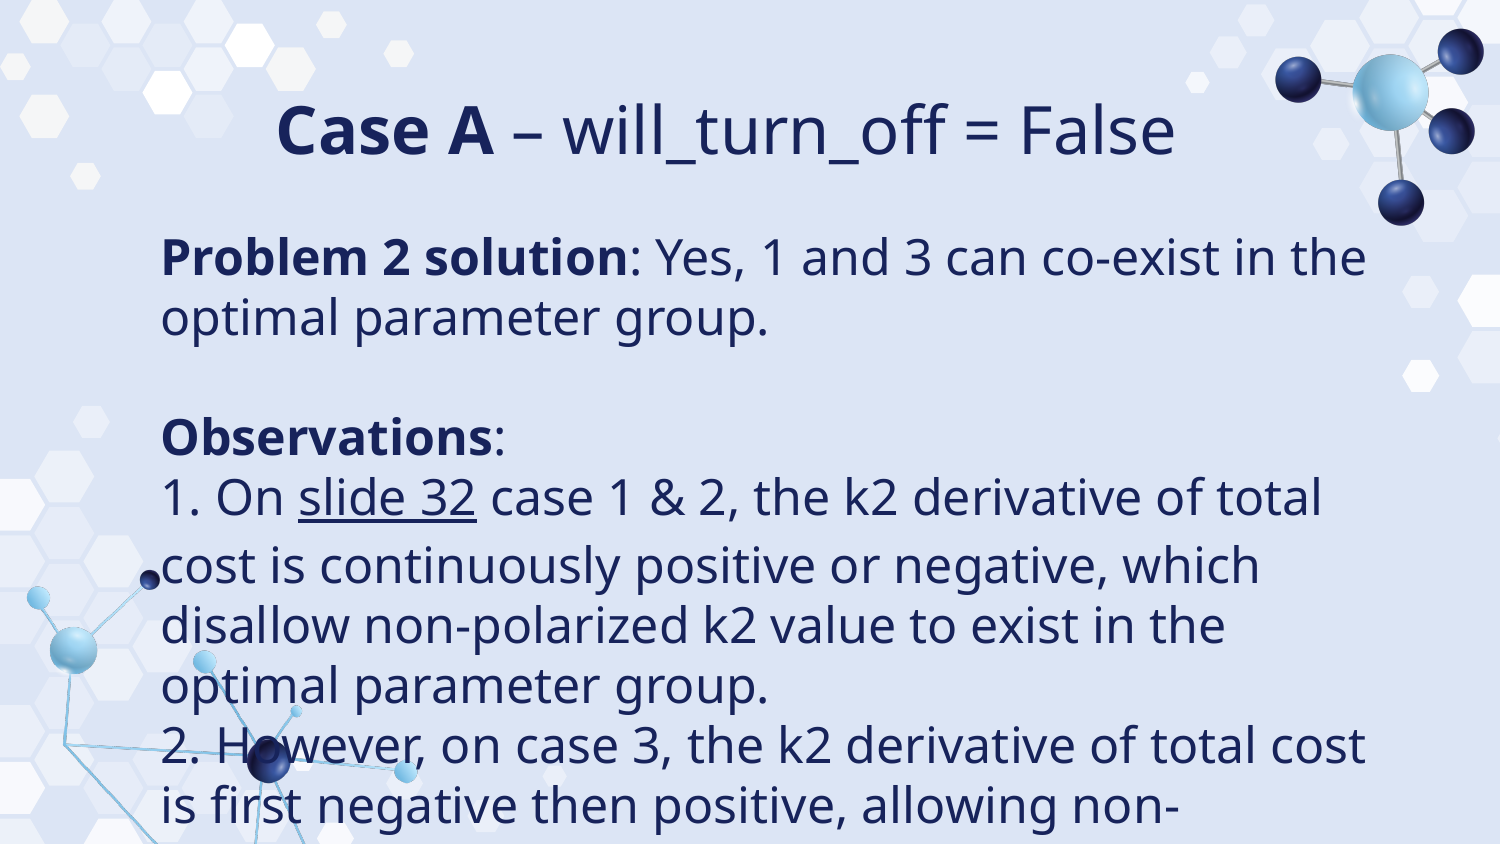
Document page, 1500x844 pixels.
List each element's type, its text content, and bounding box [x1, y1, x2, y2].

picture [0, 481, 479, 844]
text_box Problem 2 solution: Yes, 1 and 3 can co-exist in the optimal parameter group. Observations: 1. On slide 32 case 1 & 2, the k2 derivative of total cost is continuously positive or negative, which disallow non-polarized k2 value to exist in the optimal parameter group. 2. However, on case 3, the k2 derivative of total cost is first negative then positive, allowing non-polarized k2 vals. [145, 210, 1410, 783]
title Case A – will_turn_off = False [45, 72, 1410, 193]
picture [1269, 0, 1500, 235]
